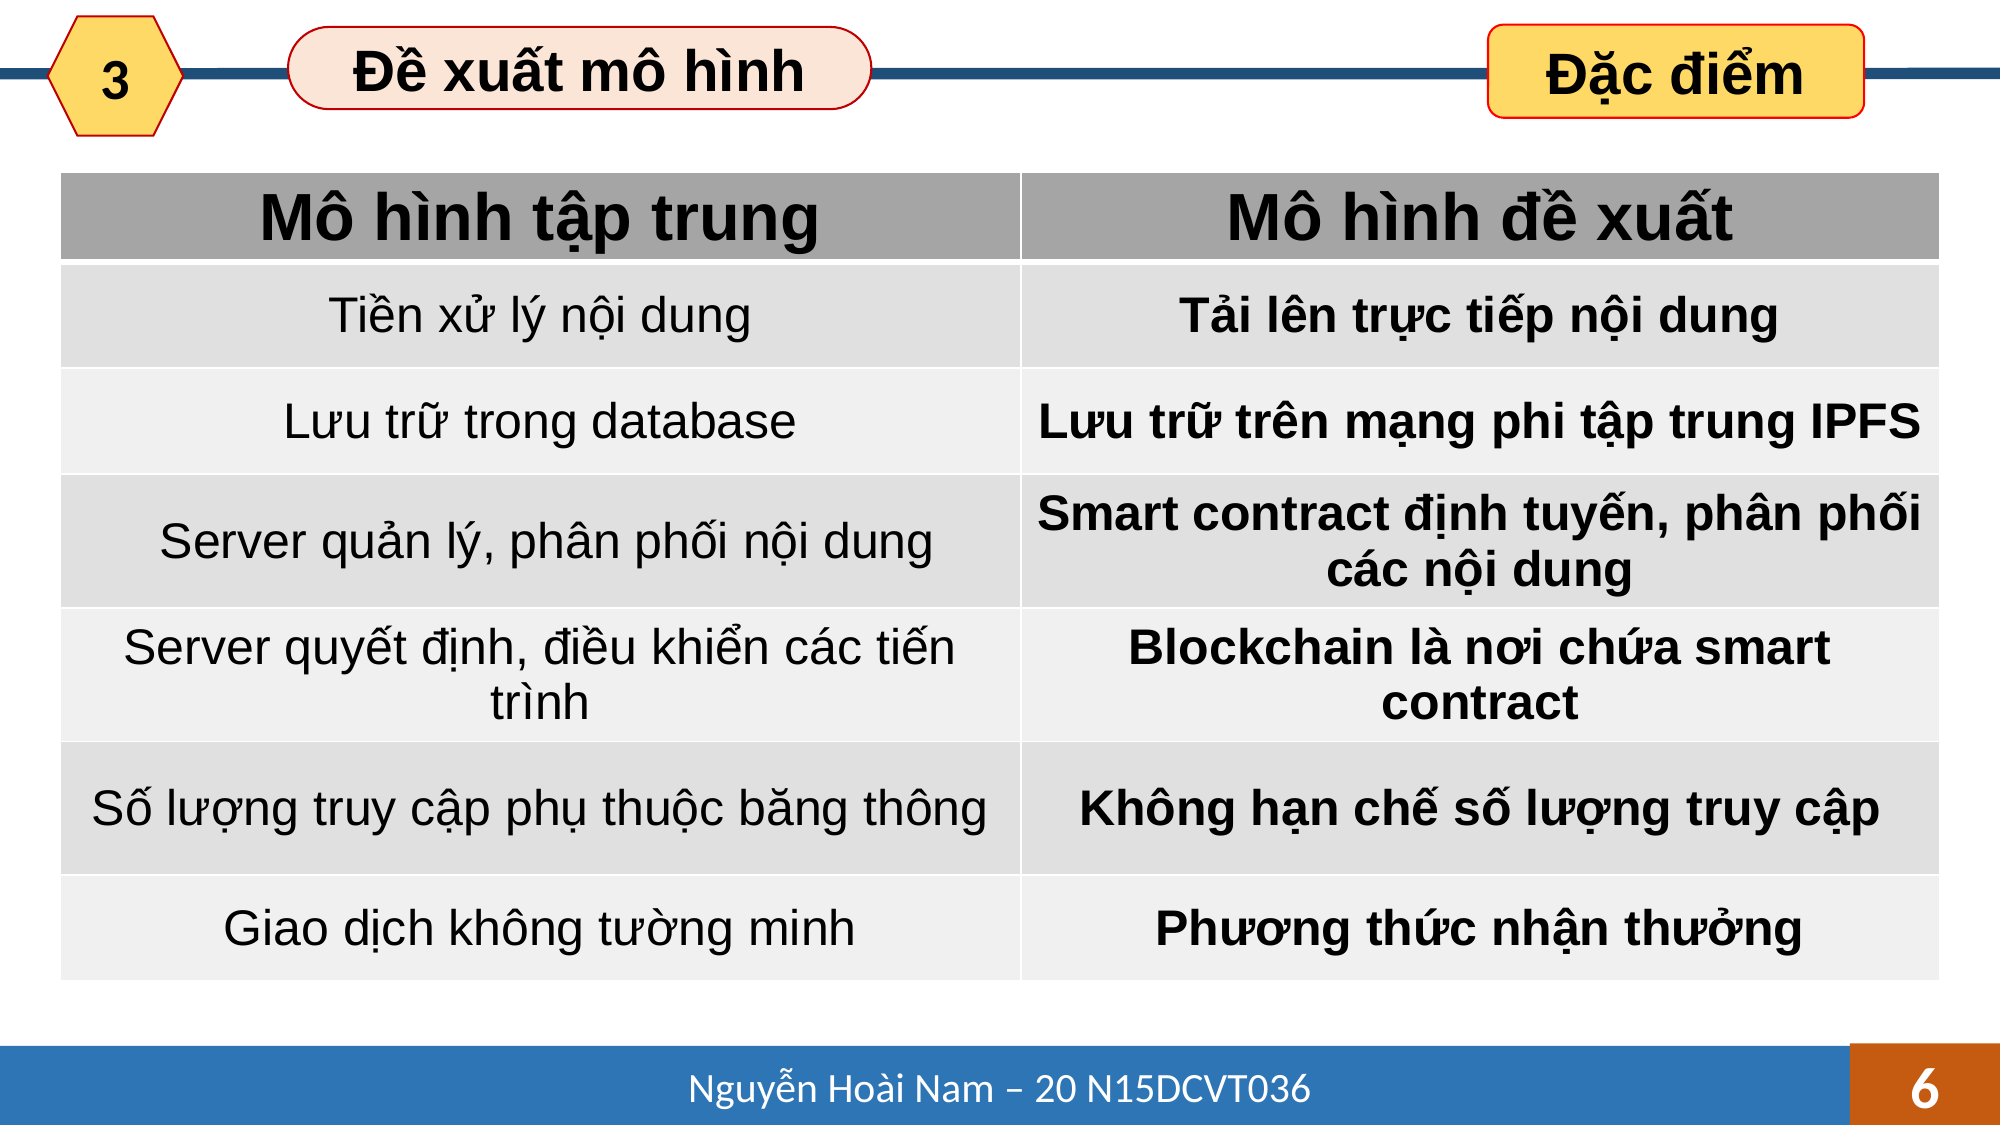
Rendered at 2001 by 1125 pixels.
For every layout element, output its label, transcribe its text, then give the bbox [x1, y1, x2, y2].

text_box 3 [46, 74, 185, 137]
table_cell Tiền xử lý nội dung [61, 265, 1020, 367]
text_box Đề xuất mô hình [287, 74, 872, 111]
table_cell Lưu trữ trên mạng phi tập trung IPFS [1022, 369, 1939, 473]
table_header Mô hình đề xuất [1022, 173, 1939, 259]
table_cell Không hạn chế số lượng truy cập [1022, 742, 1939, 874]
table_cell Số lượng truy cập phụ thuộc băng thông [61, 742, 1020, 874]
table_cell Server quyết định, điều khiển các tiến trình [61, 609, 1020, 741]
text_box Đề xuất mô hình [286, 25, 873, 73]
table_cell Giao dịch không tường minh [61, 876, 1020, 980]
table_cell Smart contract định tuyến, phân phối các nội dung [1022, 475, 1939, 607]
table_cell Phương thức nhận thưởng [1022, 876, 1939, 980]
text_box Đặc điểm [1486, 23, 1866, 73]
table_cell Server quản lý, phân phối nội dung [61, 475, 1020, 607]
table_cell Lưu trữ trong database [61, 369, 1020, 473]
text_box Đặc điểm [1486, 74, 1866, 119]
table_header Mô hình tập trung [61, 173, 1020, 259]
text_box 6 [1849, 1042, 2000, 1125]
table_cell Blockchain là nơi chứa smart contract [1022, 609, 1939, 741]
table_cell Tải lên trực tiếp nội dung [1022, 265, 1939, 367]
text_box Nguyễn Hoài Nam – 20 N15DCVT036 [0, 1045, 1849, 1125]
text_box 3 [47, 15, 183, 73]
